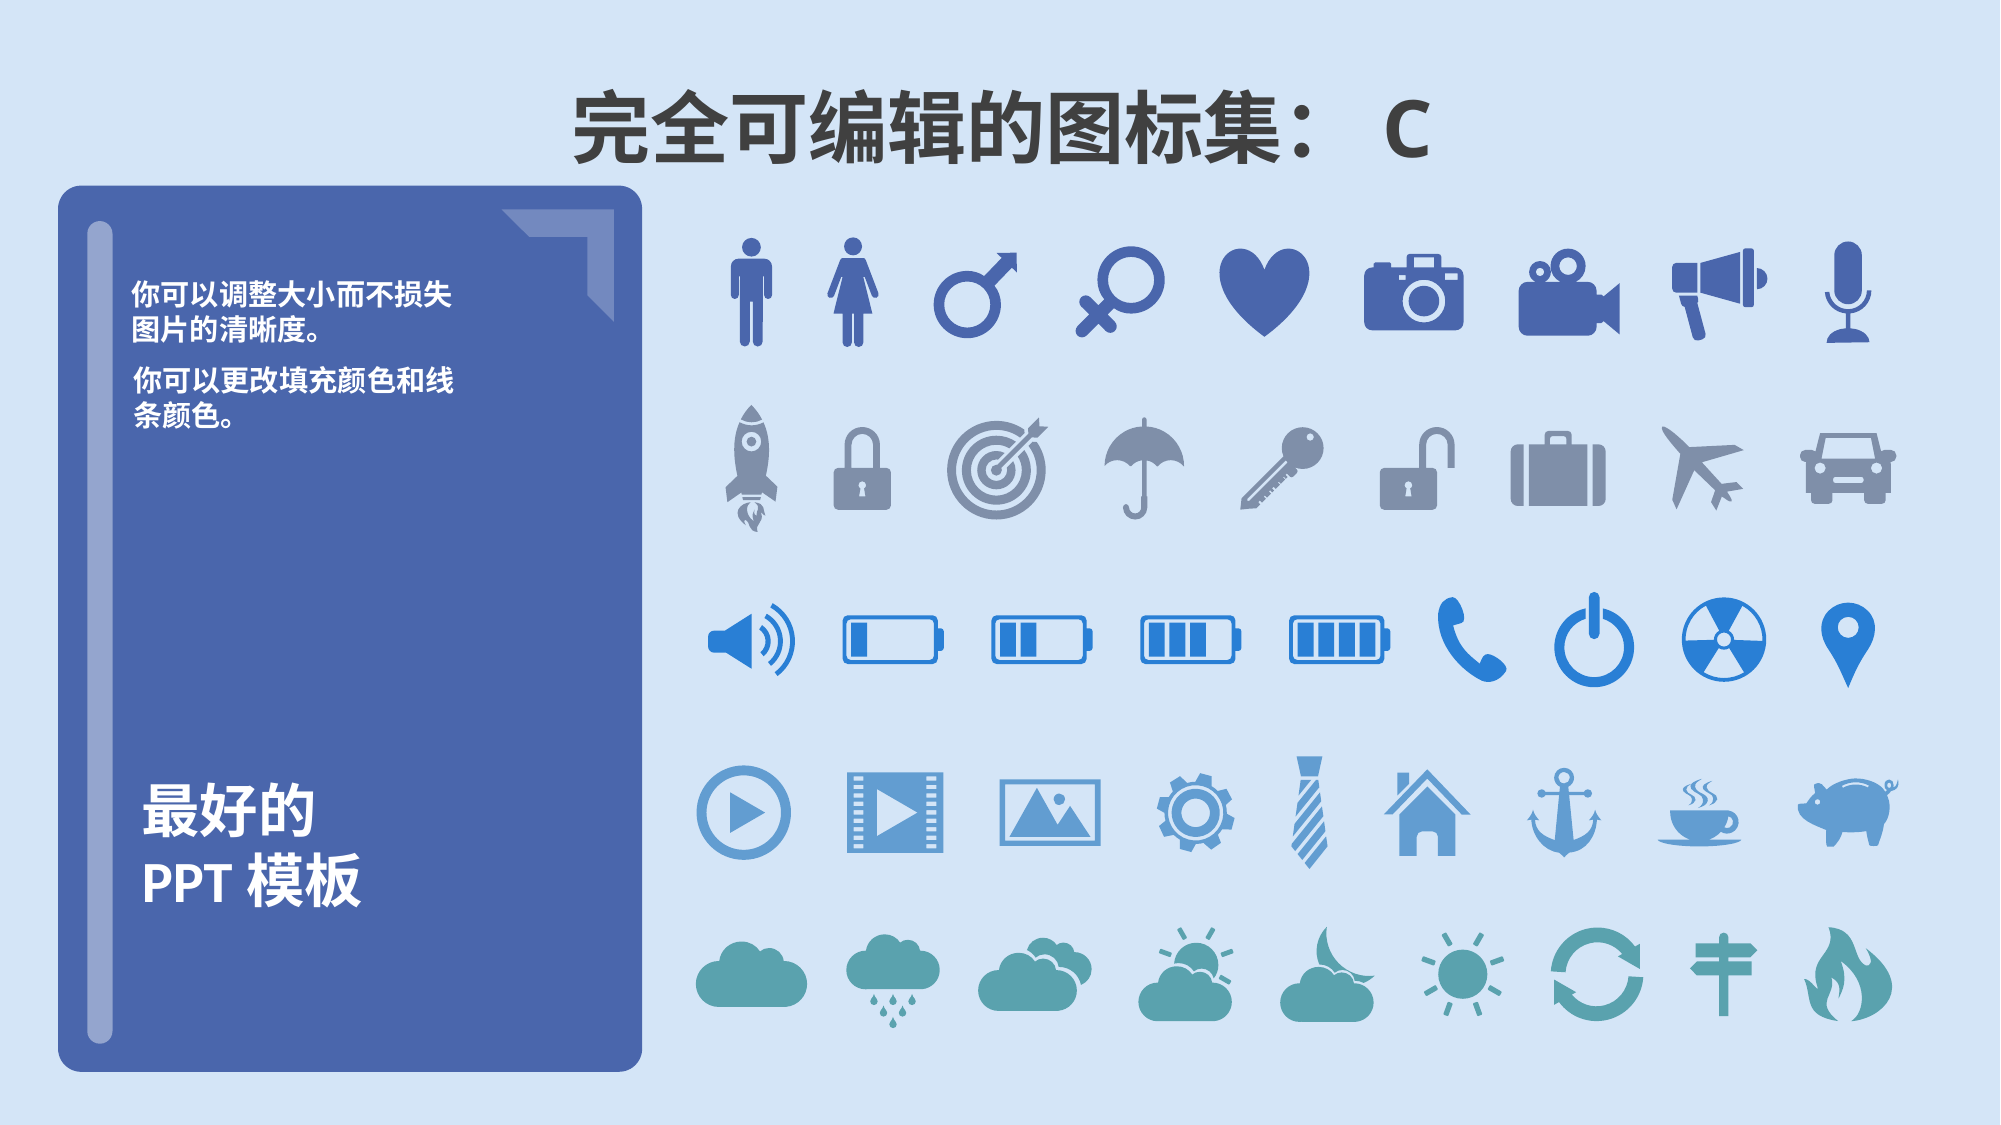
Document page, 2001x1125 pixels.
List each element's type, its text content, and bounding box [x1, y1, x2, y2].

text_box [977, 936, 1093, 1012]
text_box [1442, 1000, 1454, 1018]
text_box [1524, 766, 1604, 859]
text_box [1660, 425, 1747, 513]
text_box [1137, 941, 1233, 1023]
text_box [763, 612, 784, 668]
text_box [878, 1002, 889, 1018]
text_box [1655, 777, 1744, 848]
text_box [1288, 614, 1392, 666]
text_box [1139, 614, 1243, 666]
text_box [1472, 931, 1485, 948]
text_box [999, 778, 1102, 847]
text_box [1553, 590, 1636, 689]
text_box [1204, 926, 1217, 941]
text_box [1219, 947, 1235, 959]
text_box [1823, 289, 1873, 344]
text_box [932, 251, 1019, 340]
text_box [946, 415, 1051, 521]
text_box [1820, 601, 1876, 691]
text_box [1488, 955, 1506, 967]
text_box [707, 611, 753, 671]
text_box [1381, 766, 1474, 857]
text_box [1155, 771, 1236, 854]
text_box [1486, 984, 1503, 998]
text_box [1103, 416, 1186, 521]
text_box [897, 1002, 908, 1018]
text_box [1378, 425, 1456, 511]
text_box [1437, 948, 1489, 1000]
text_box [1509, 443, 1525, 508]
text_box [1176, 926, 1188, 941]
text_box [1239, 426, 1325, 511]
text_box [1420, 955, 1437, 967]
text_box [1363, 252, 1465, 332]
text_box [1688, 931, 1759, 1018]
text_box [1218, 247, 1311, 339]
list 完全可编辑的图标集：C [53, 66, 1952, 186]
text_box [1527, 429, 1589, 508]
text_box [1671, 247, 1769, 342]
text_box [832, 425, 892, 511]
text_box [768, 601, 796, 678]
text_box [826, 236, 880, 349]
text_box [845, 933, 941, 1007]
text_box [1680, 596, 1768, 683]
text_box [841, 614, 945, 666]
text_box [1553, 975, 1645, 1023]
text_box [724, 403, 779, 534]
text_box [1517, 247, 1621, 337]
text_box [1279, 923, 1378, 1023]
text_box [694, 940, 809, 1008]
text_box [1591, 443, 1607, 508]
text_box [1798, 432, 1898, 505]
text_box [1422, 984, 1439, 998]
text_box [990, 614, 1094, 666]
text_box [729, 236, 774, 348]
text_box [1833, 240, 1863, 306]
text_box [1436, 596, 1508, 683]
text_box [757, 623, 772, 658]
text_box [1471, 1000, 1484, 1018]
text_box [1440, 931, 1454, 948]
text_box [1802, 926, 1894, 1023]
text_box [695, 764, 793, 861]
text_box [1549, 926, 1641, 974]
text_box [888, 1014, 898, 1030]
text_box [1290, 755, 1329, 871]
text_box [1074, 245, 1166, 339]
text_box [1796, 777, 1900, 848]
text_box [846, 771, 944, 854]
